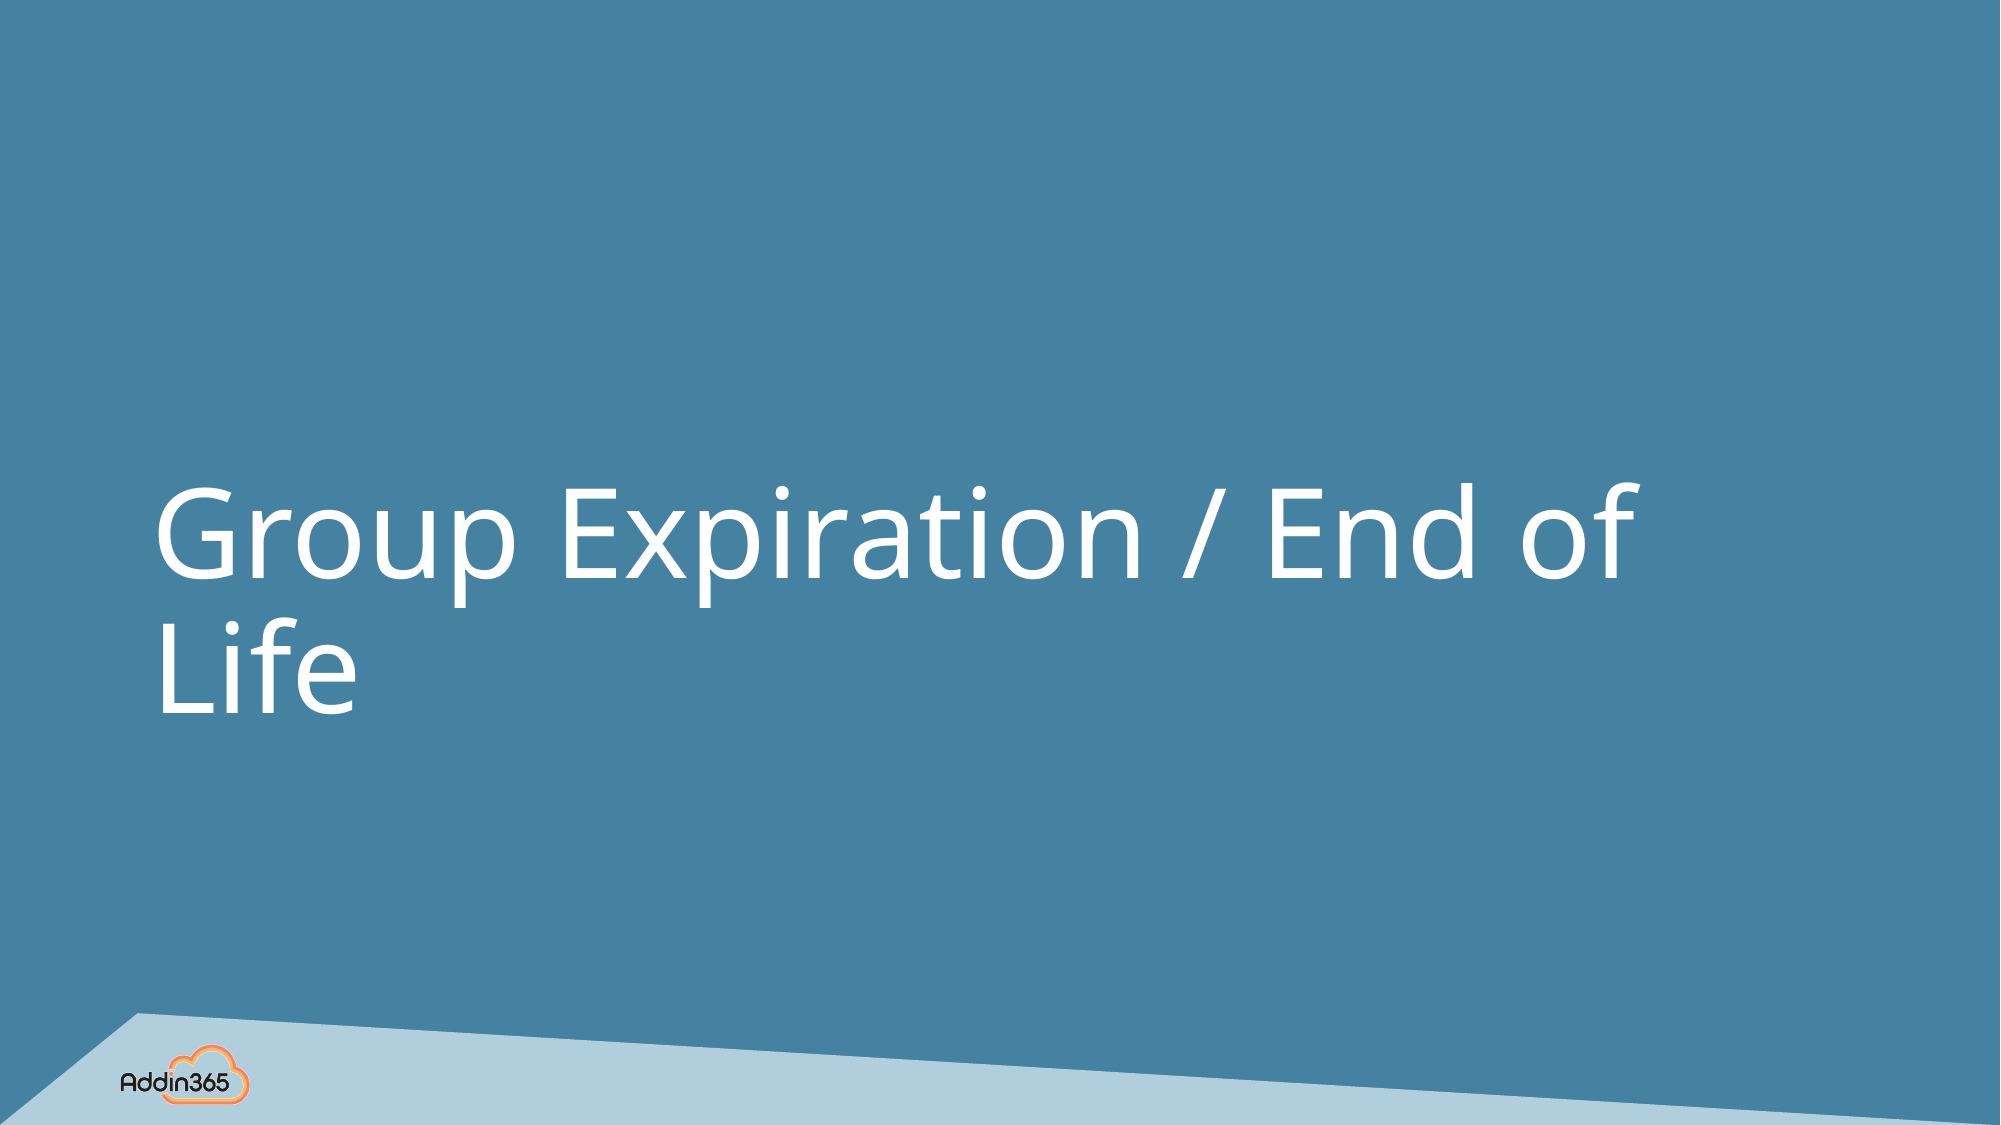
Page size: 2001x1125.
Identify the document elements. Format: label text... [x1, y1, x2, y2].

picture [114, 1038, 256, 1111]
title Group Expiration / End of Life [136, 280, 1862, 749]
